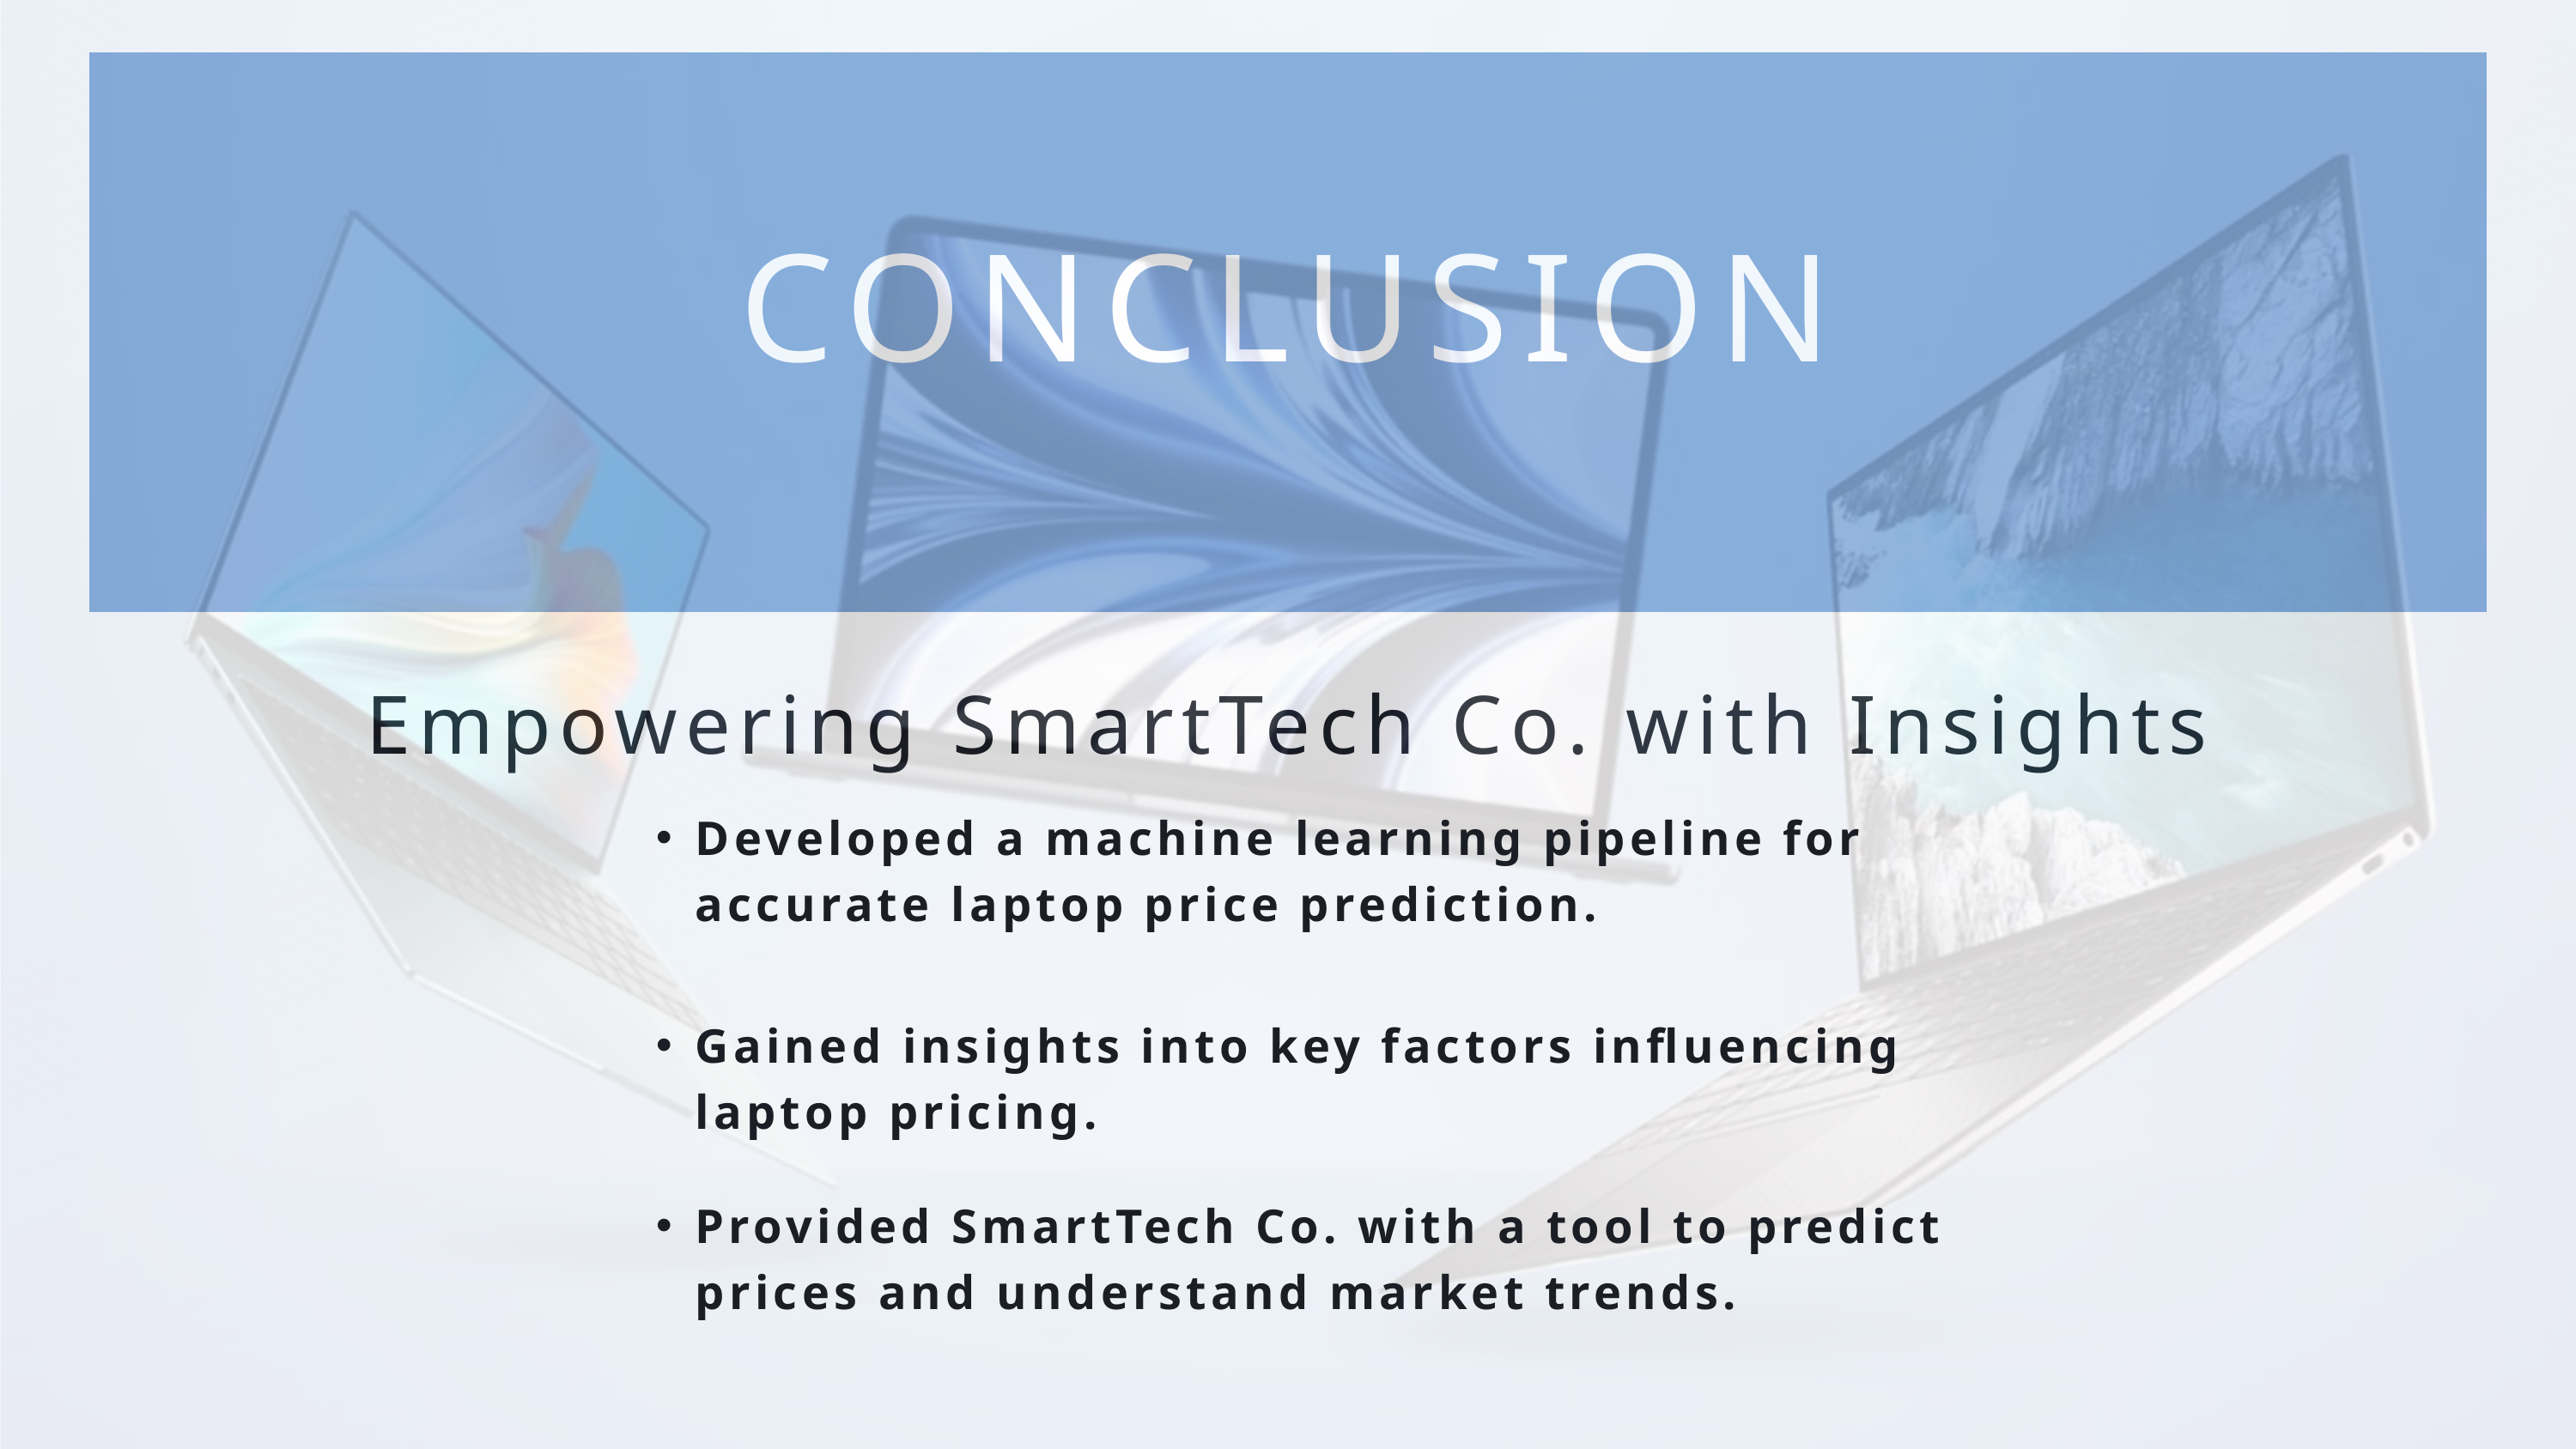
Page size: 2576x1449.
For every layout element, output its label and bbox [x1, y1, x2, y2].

text_box [0, 0, 2576, 1449]
text_box [616, 802, 1961, 1372]
text_box [88, 52, 2488, 612]
